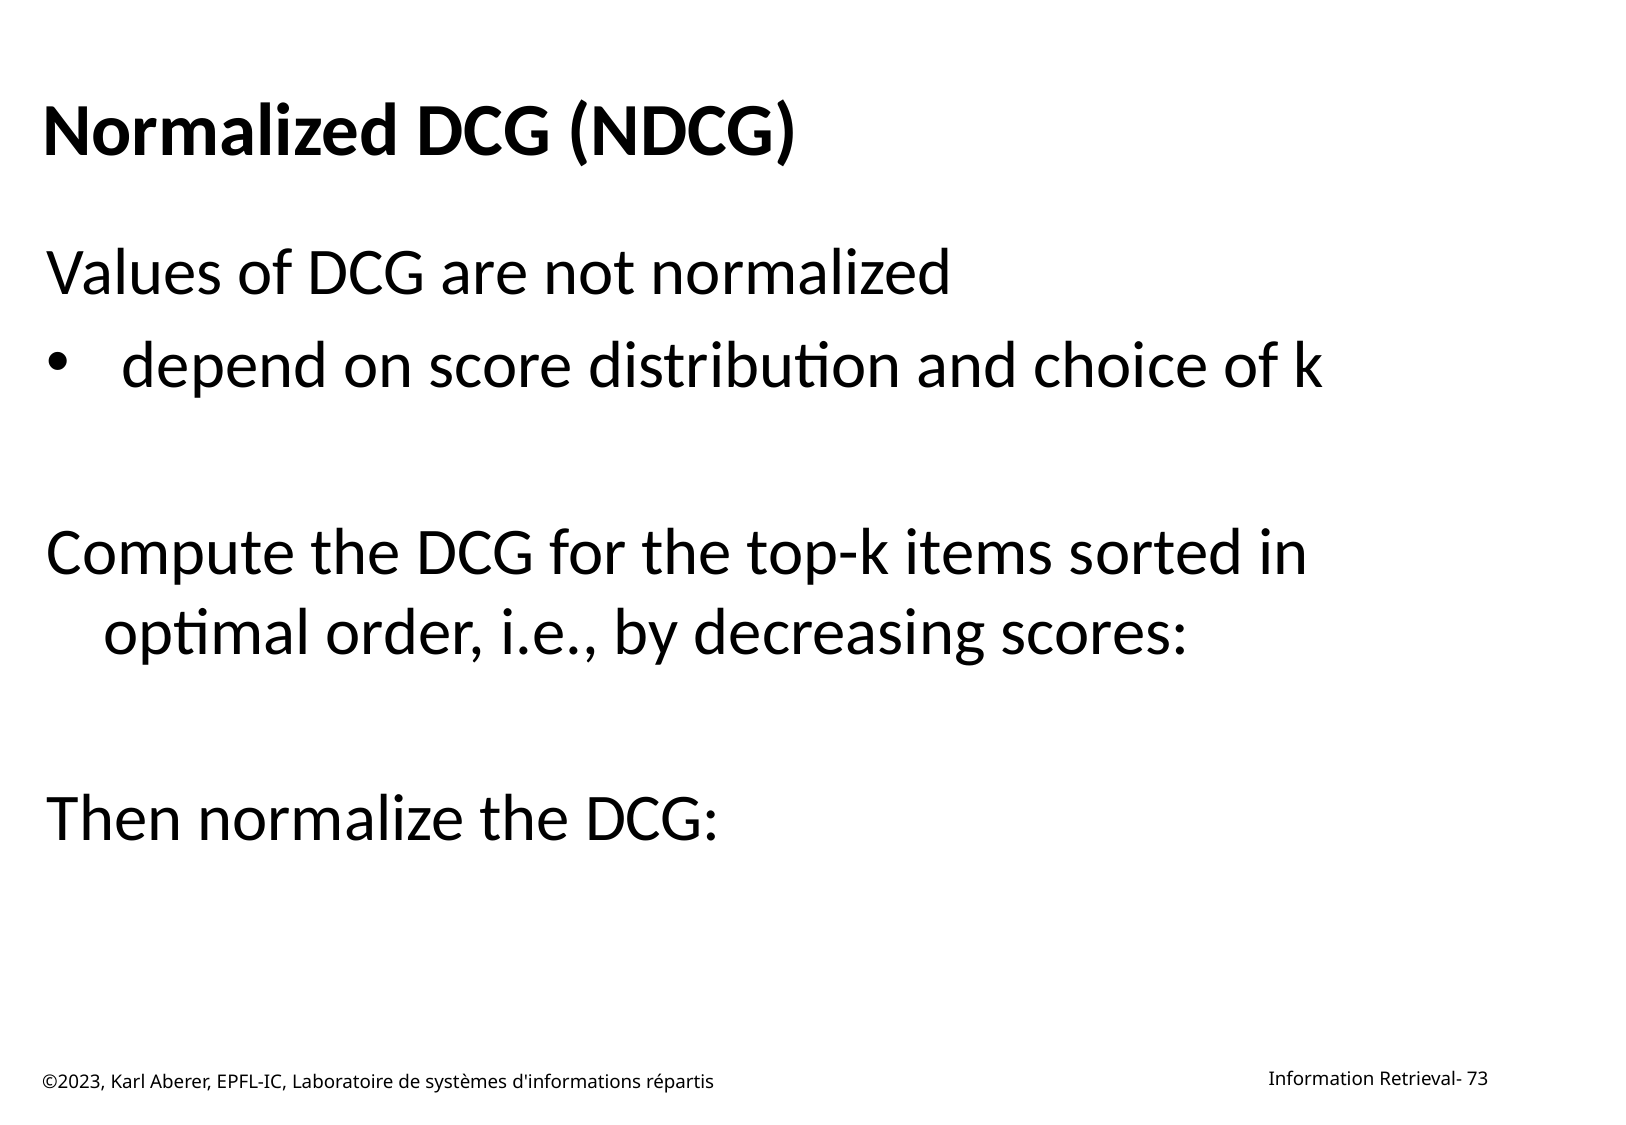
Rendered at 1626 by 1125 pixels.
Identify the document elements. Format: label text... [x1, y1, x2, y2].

title Normalized DCG (NDCG) [27, 50, 1504, 200]
footer ©2023, Karl Aberer, EPFL-IC, Laboratoire de systèmes d'informations répartis [26, 1062, 1071, 1101]
